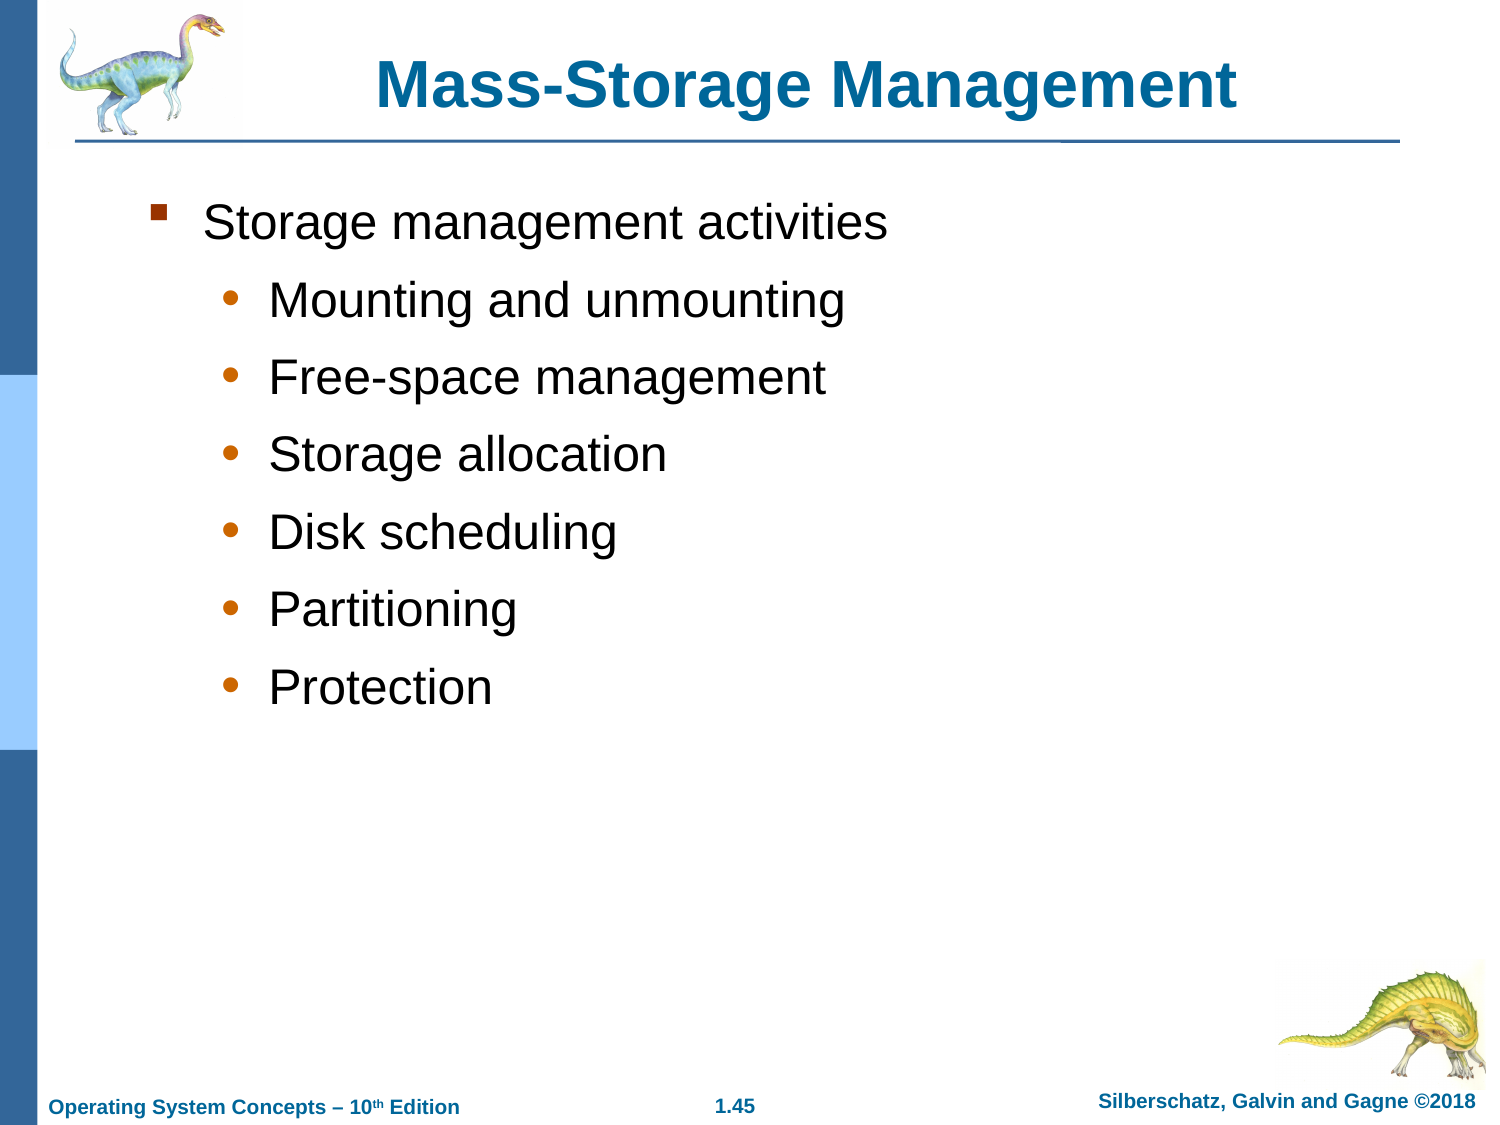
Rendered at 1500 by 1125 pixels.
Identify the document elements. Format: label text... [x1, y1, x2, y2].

list Storage management activities Mounting and unmounting Free-space management Storage allocation Disk scheduling Partitioning Protection [131, 182, 1281, 947]
title Mass-Storage Management [218, 33, 1396, 128]
picture [1275, 959, 1486, 1090]
picture [46, 0, 243, 149]
